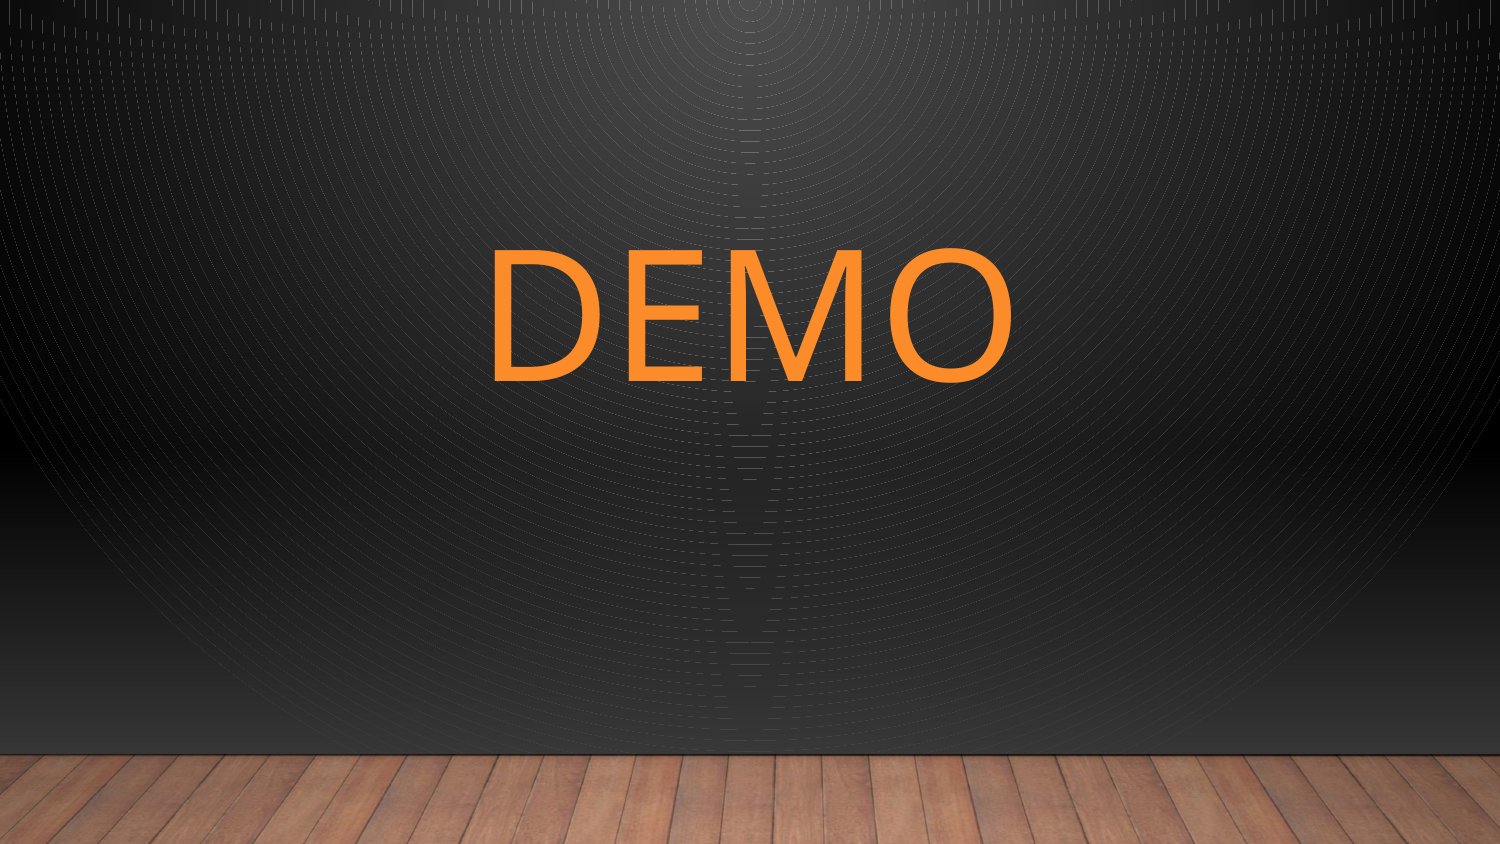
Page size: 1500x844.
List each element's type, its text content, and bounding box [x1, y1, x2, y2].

picture [0, 754, 1500, 844]
title Demo [70, 176, 1430, 469]
